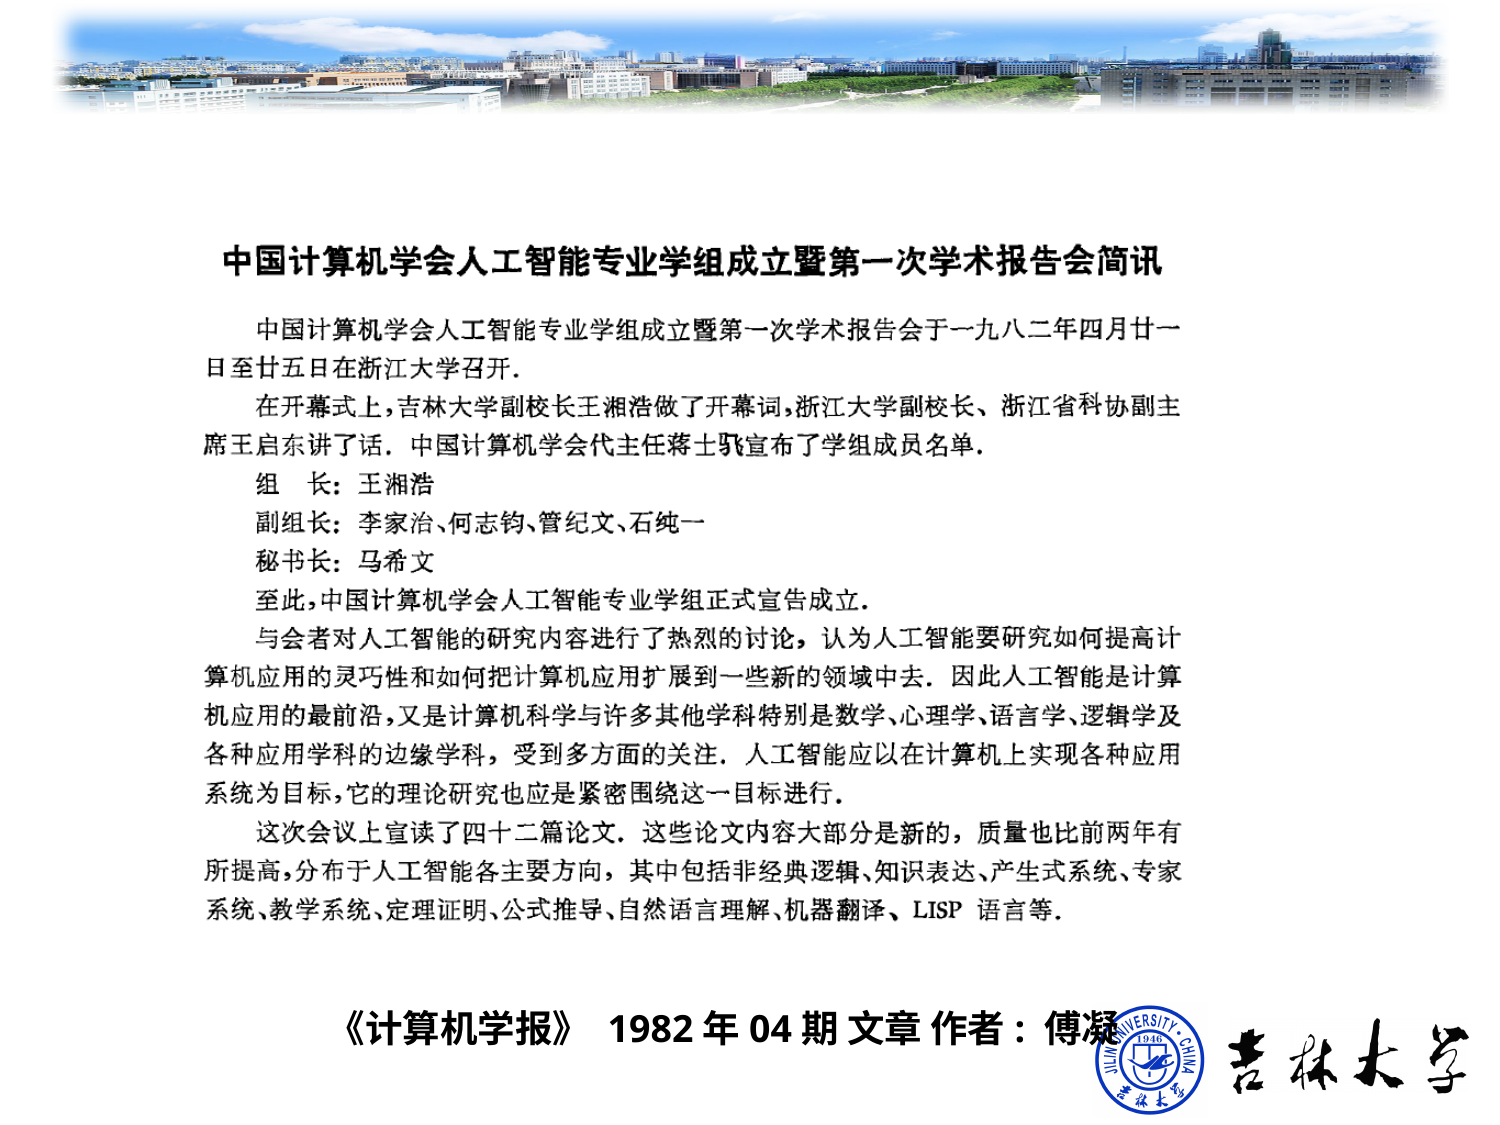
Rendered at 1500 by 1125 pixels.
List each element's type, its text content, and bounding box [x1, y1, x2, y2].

picture [80, 34, 1421, 85]
text_box 《计算机学报》 1982年04期 文章 作者: 傅凝 [312, 952, 1203, 1058]
picture [1228, 1018, 1469, 1094]
picture [1092, 1002, 1208, 1118]
picture [100, 148, 1306, 928]
